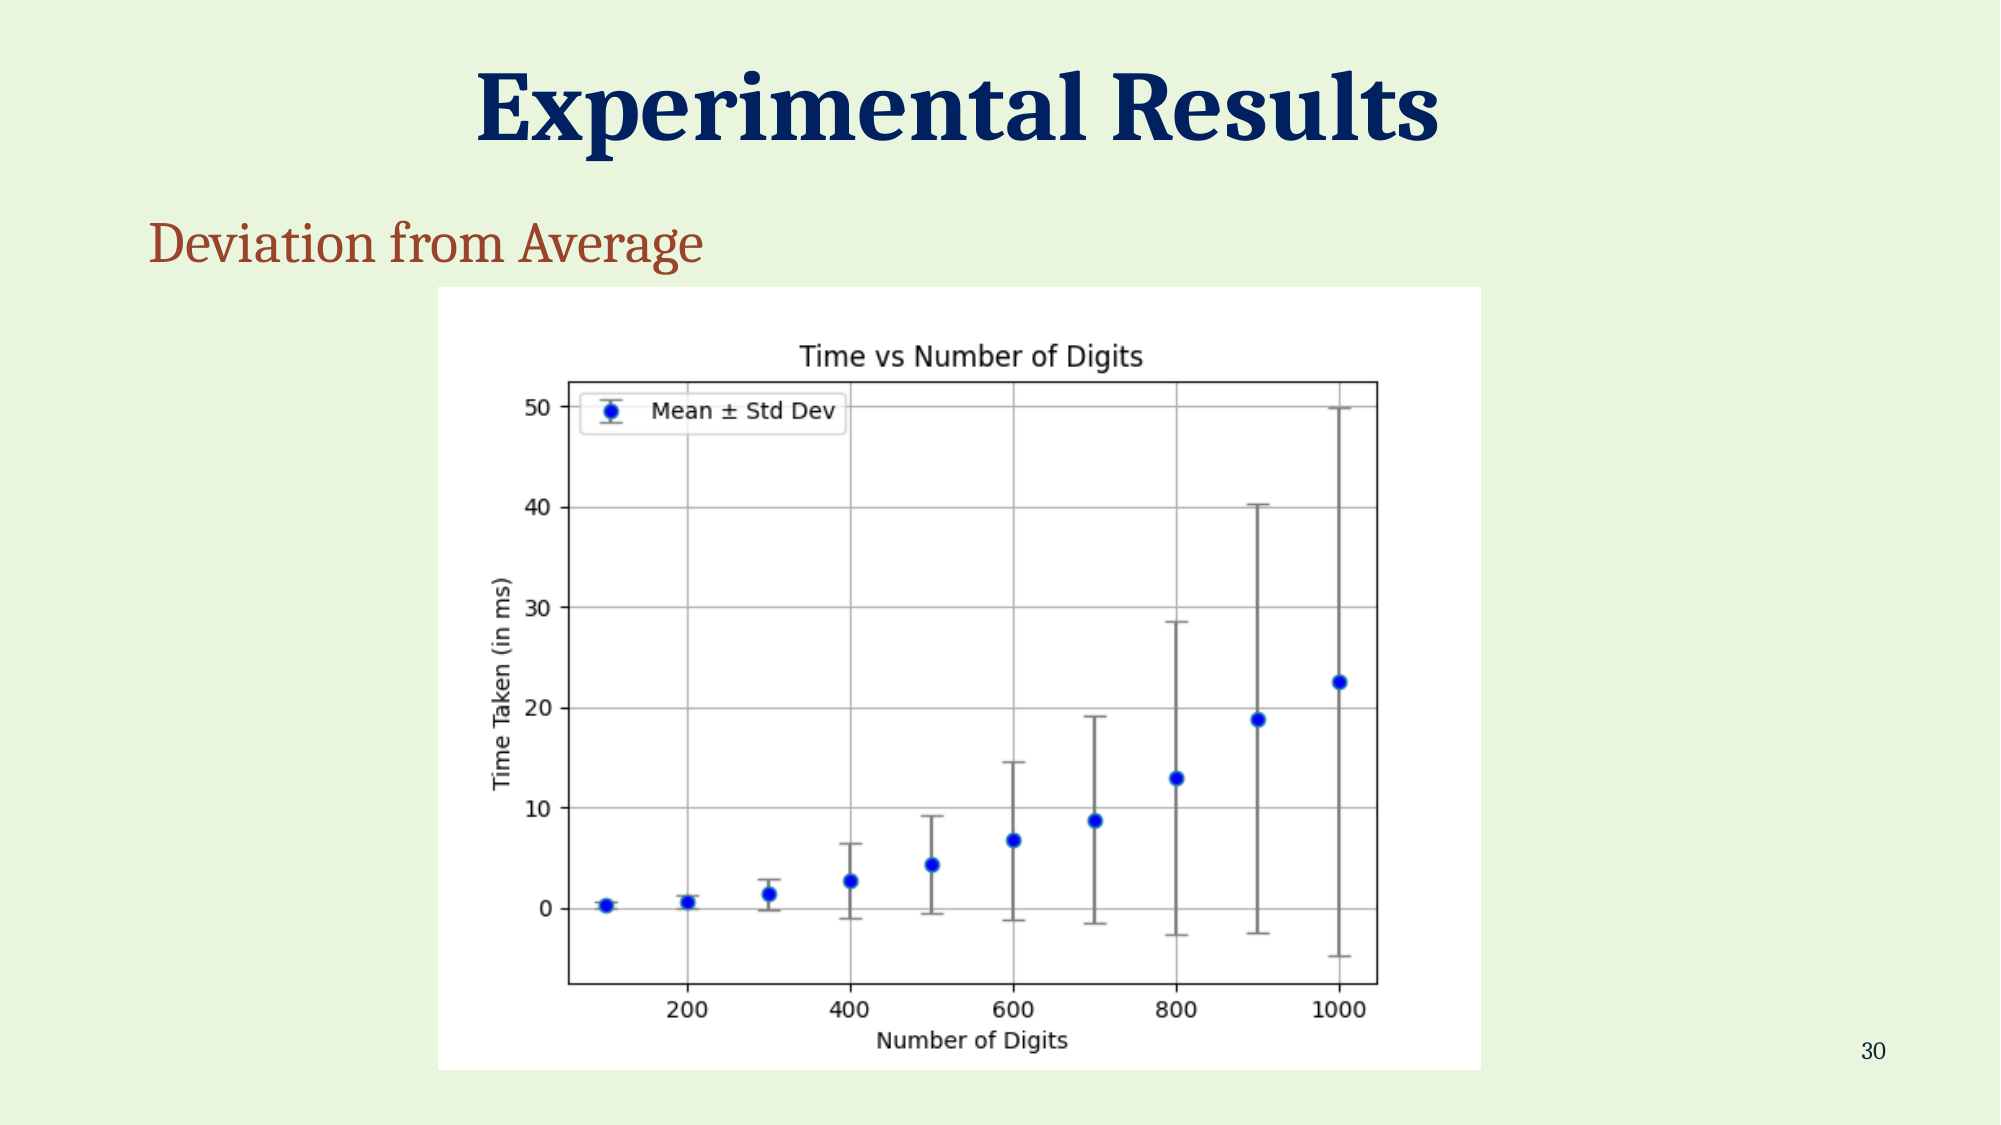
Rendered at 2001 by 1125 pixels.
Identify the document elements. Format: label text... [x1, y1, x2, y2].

title Experimental Results [96, 16, 1822, 200]
picture [438, 287, 1481, 1070]
slide_number 30 [1836, 1020, 1912, 1080]
text_box Deviation from Average [133, 204, 1068, 284]
